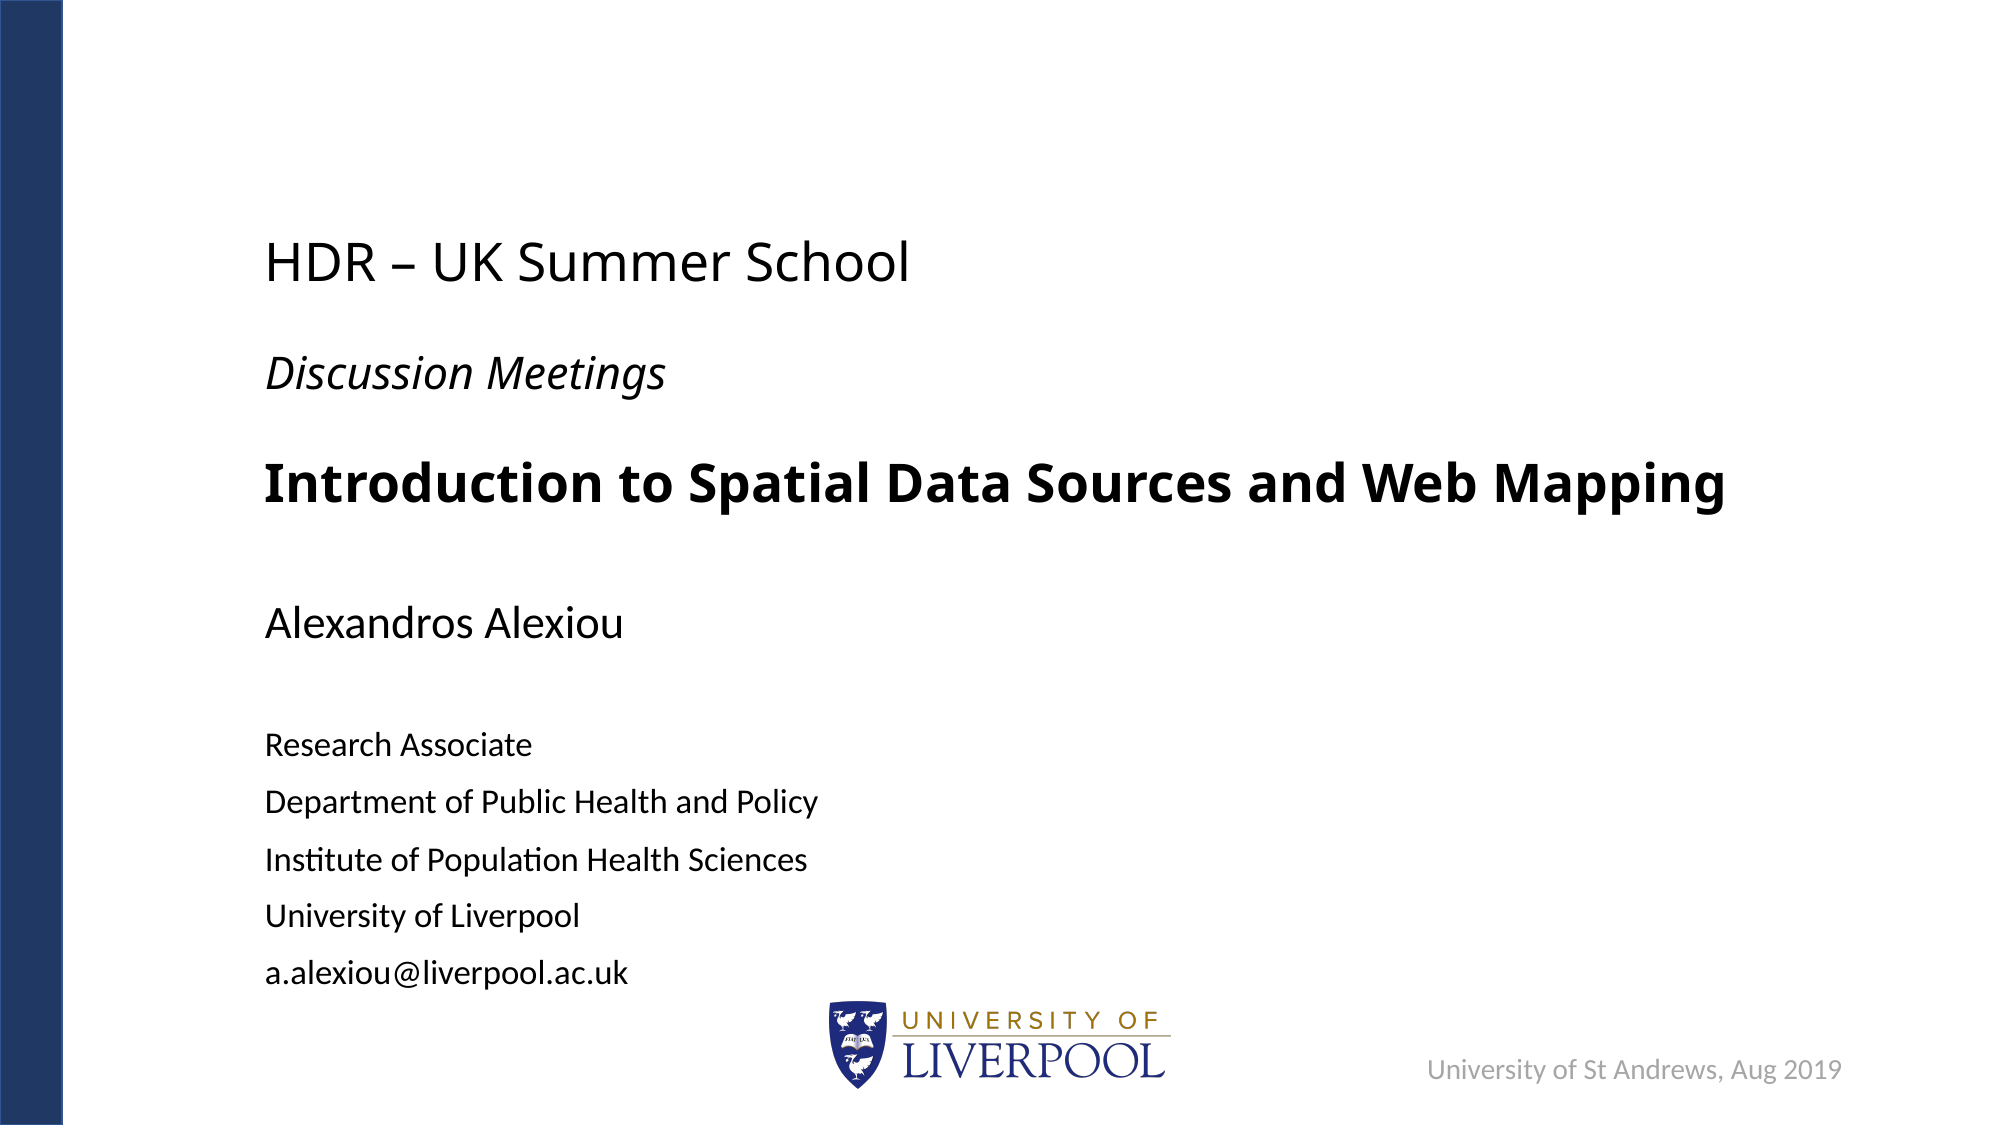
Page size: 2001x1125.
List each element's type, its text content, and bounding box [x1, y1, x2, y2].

picture [829, 1001, 1171, 1089]
subtitle Alexandros Alexiou Research Associate Department of Public Health and Policy Institute of Population Health Sciences University of Liverpool a.alexiou@liverpool.ac.uk [249, 590, 1750, 1002]
title HDR – UK Summer School Discussion Meetings Introduction to Spatial Data Sources and Web Mapping [249, 184, 1750, 522]
